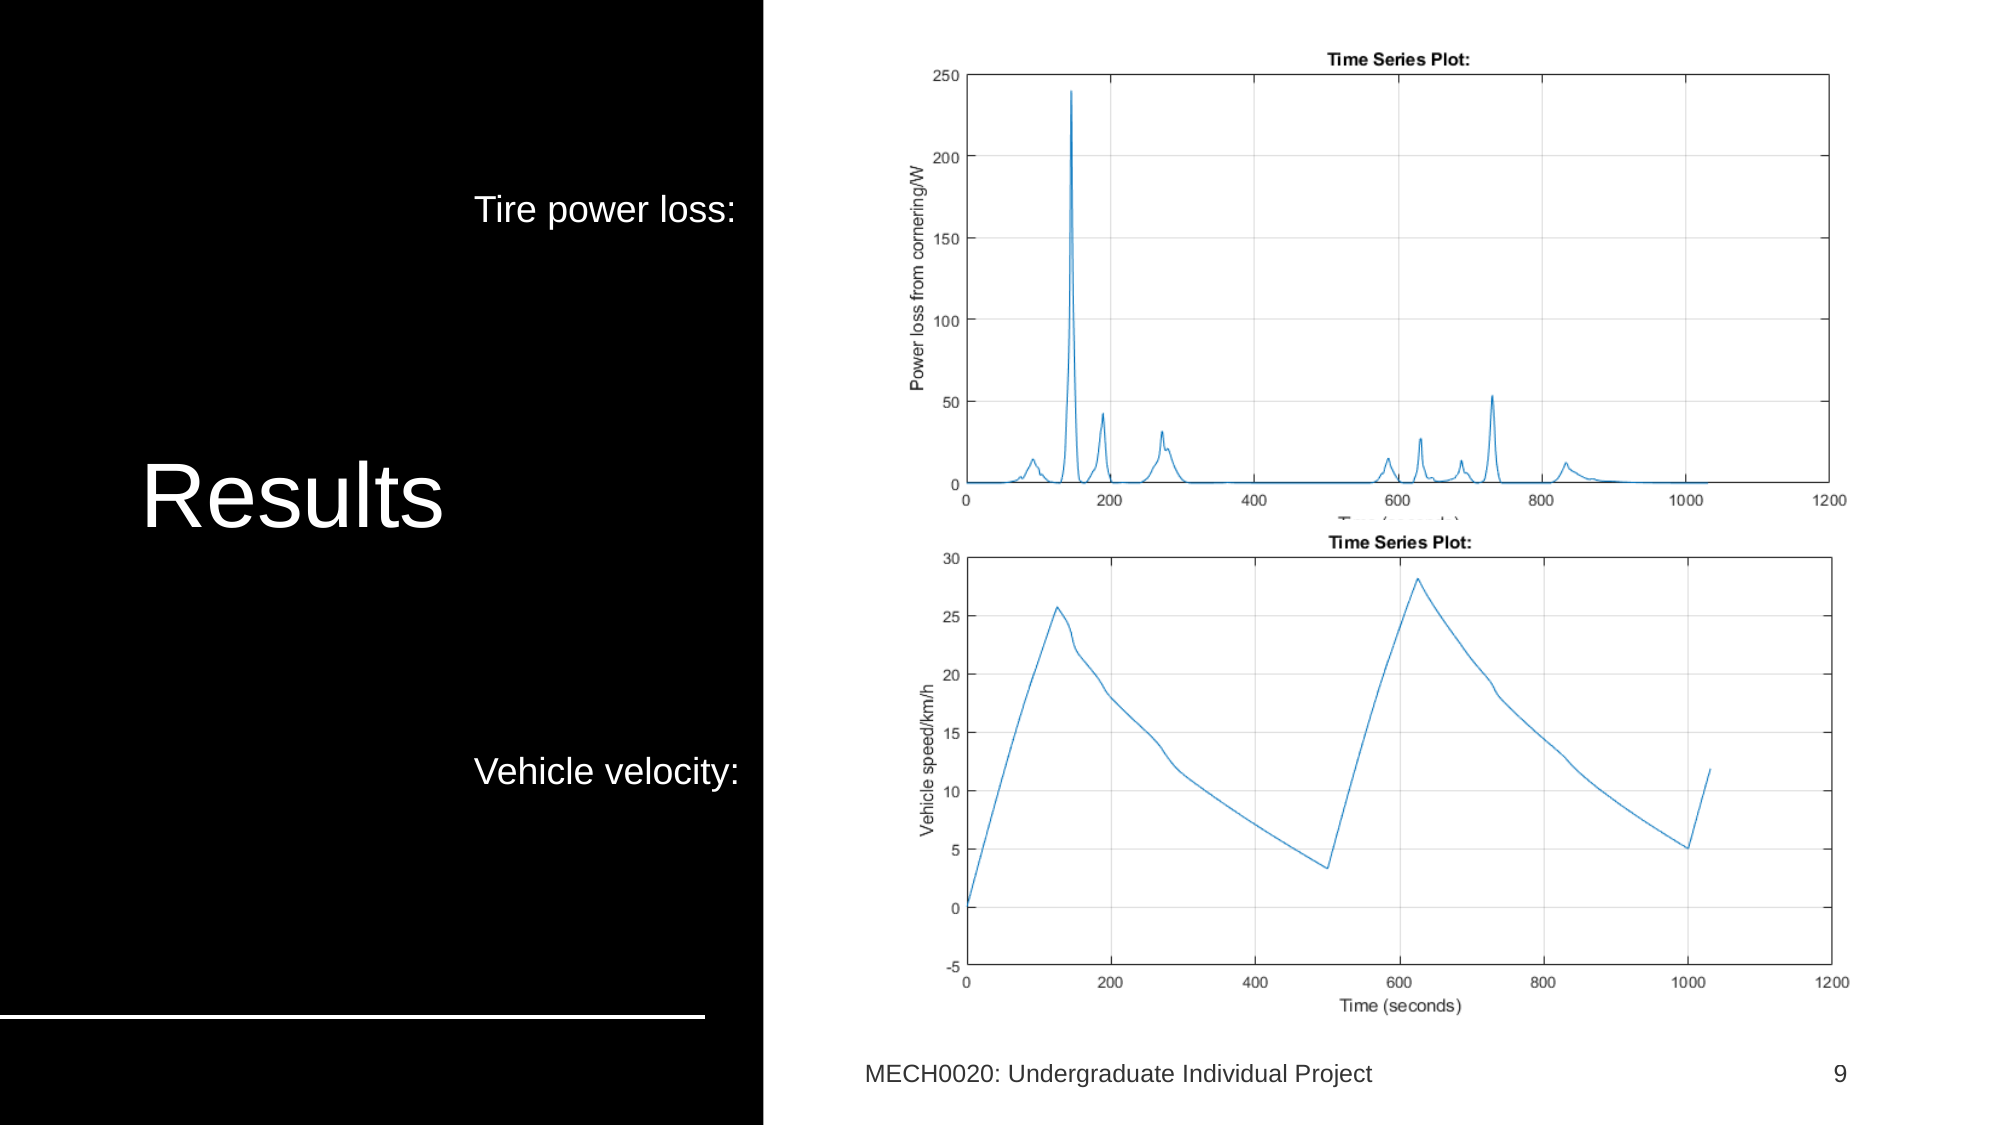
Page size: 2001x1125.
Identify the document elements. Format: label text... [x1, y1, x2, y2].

text_box [0, 0, 764, 1125]
text_box Tire power loss: [459, 178, 752, 238]
footer MECH0020: Undergraduate Individual Project [849, 1042, 1596, 1103]
picture [822, 37, 1936, 520]
title Results [125, 91, 711, 905]
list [822, 520, 1939, 1020]
slide_number 9 [1681, 1042, 1863, 1103]
text_box Vehicle velocity: [459, 739, 756, 800]
